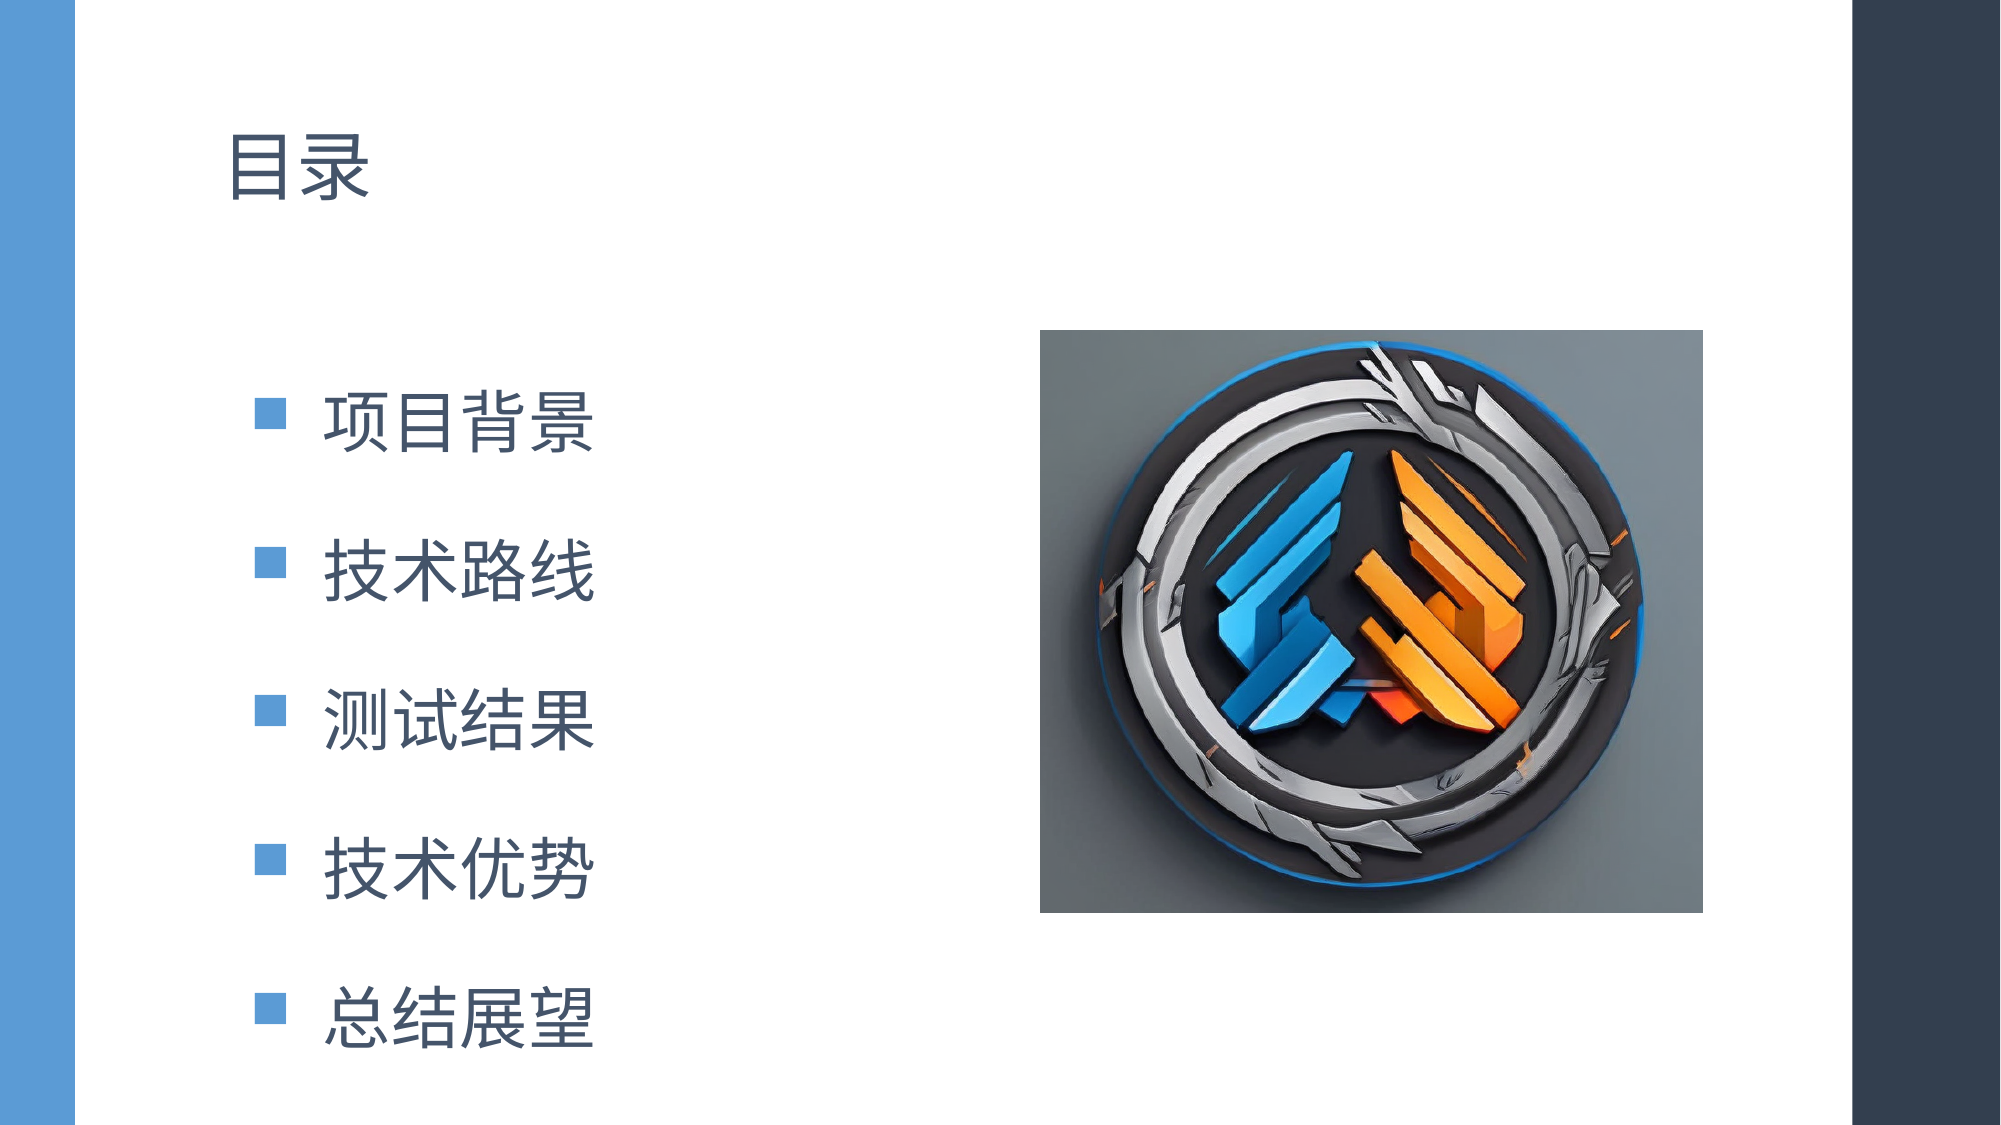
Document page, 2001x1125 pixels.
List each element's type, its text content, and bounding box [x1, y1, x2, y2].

title 目录 [206, 124, 1347, 218]
picture [1040, 330, 1703, 914]
list 项目背景 技术路线 测试结果 技术优势 总结展望 [206, 335, 1752, 1065]
